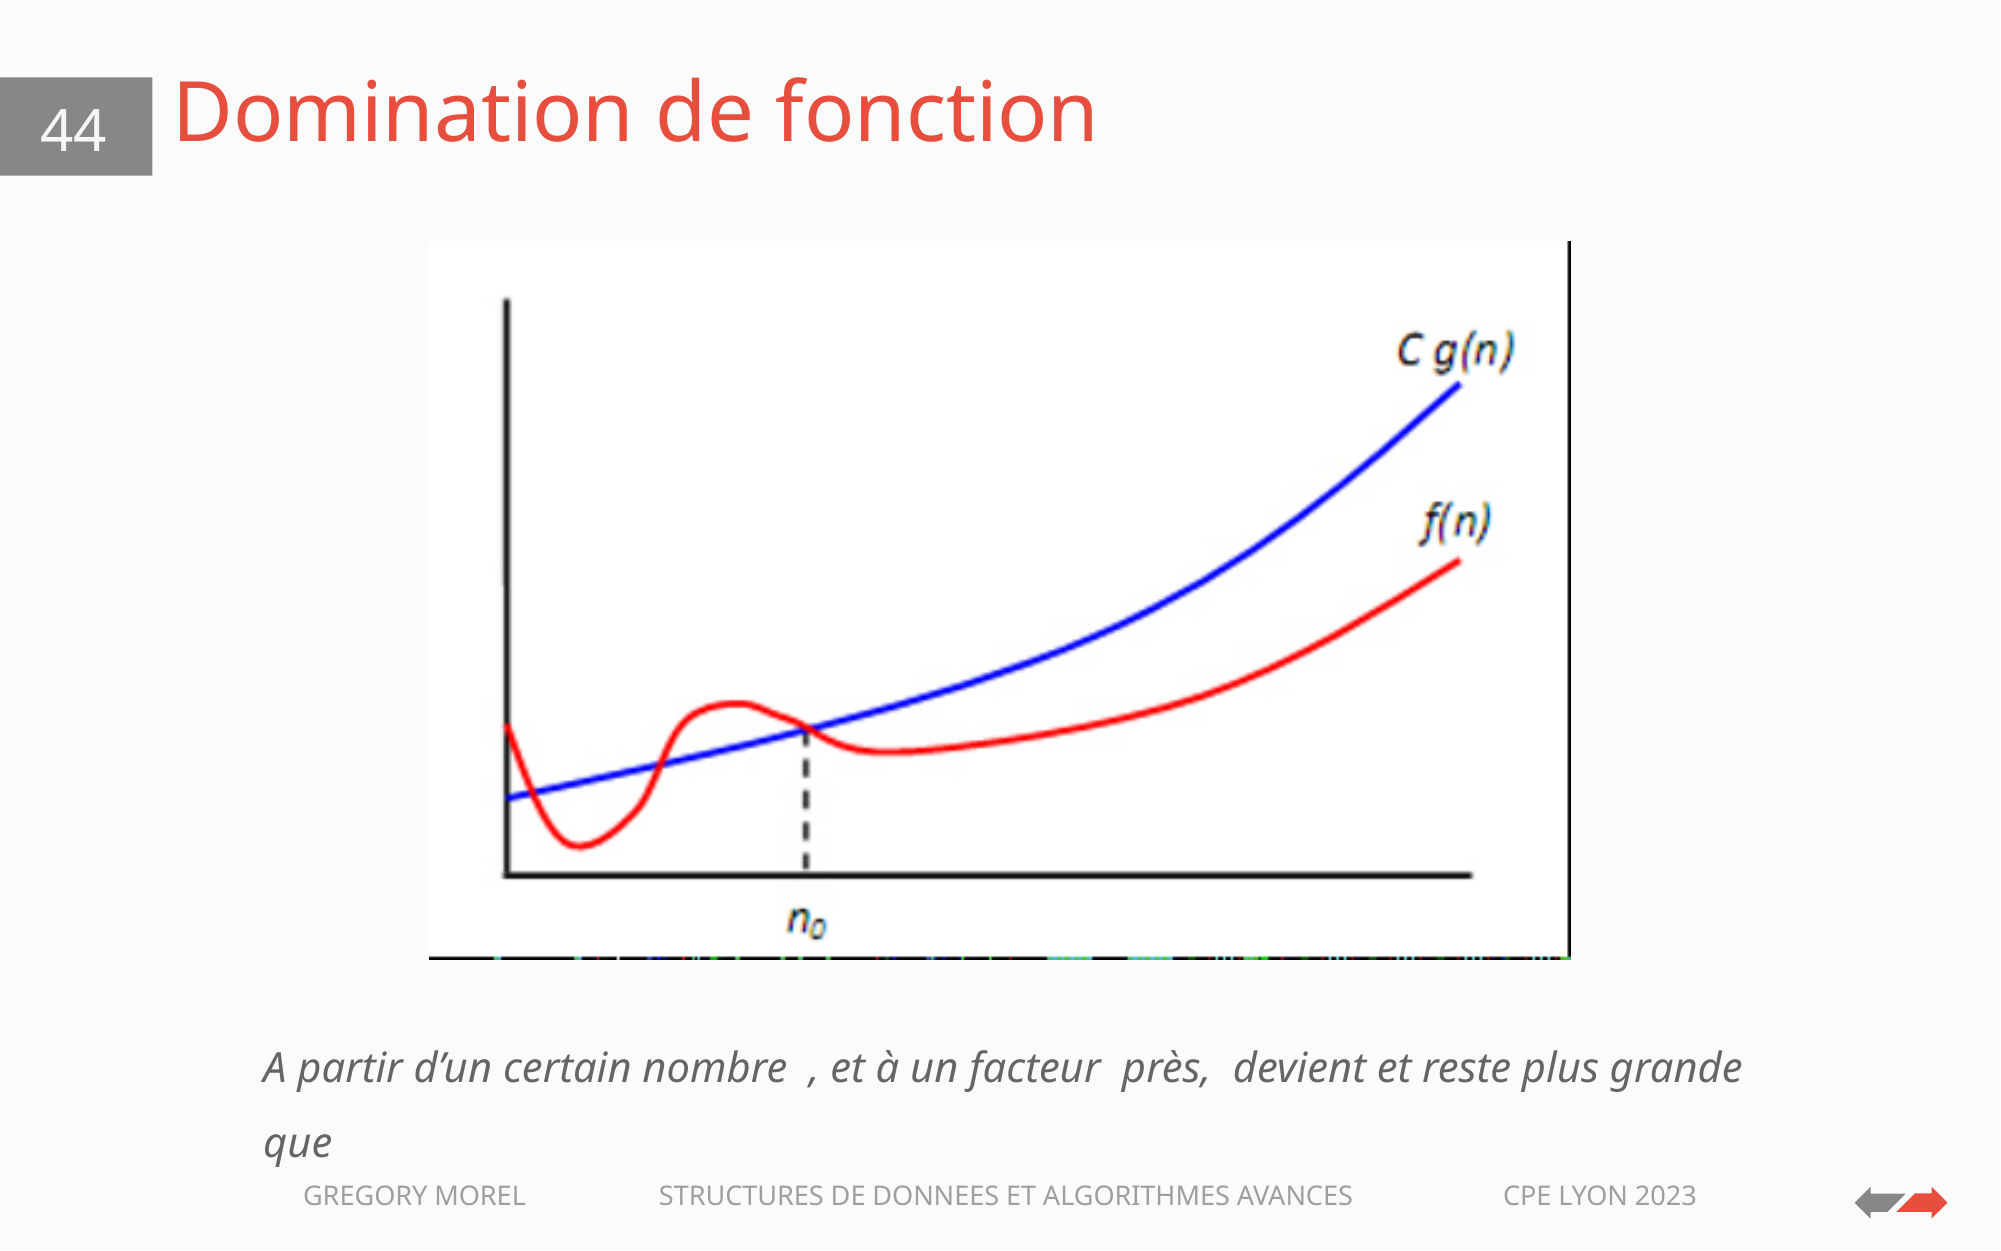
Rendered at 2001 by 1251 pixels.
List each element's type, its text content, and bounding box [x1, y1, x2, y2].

slide_number 44 [13, 85, 134, 162]
title Domination de fonction [158, 19, 1659, 168]
picture [429, 241, 1571, 960]
